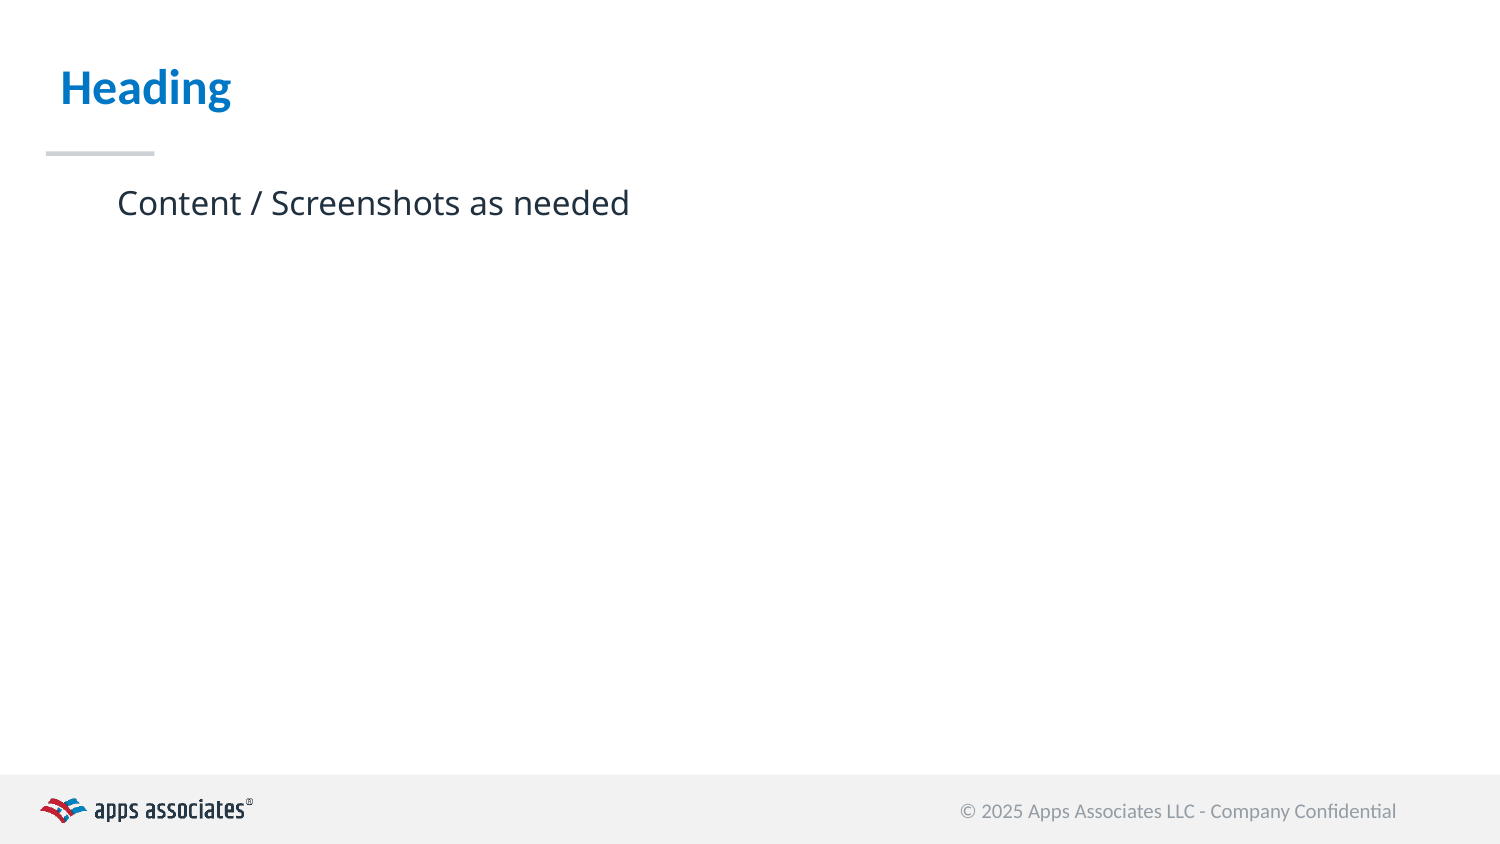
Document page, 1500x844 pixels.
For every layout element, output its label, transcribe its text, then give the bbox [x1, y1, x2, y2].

title Heading [45, 53, 1455, 124]
picture [27, 781, 257, 839]
footer © 2025 Apps Associates LLC - Company Confidential [890, 787, 1397, 833]
list Content / Screenshots as needed [45, 179, 1455, 718]
